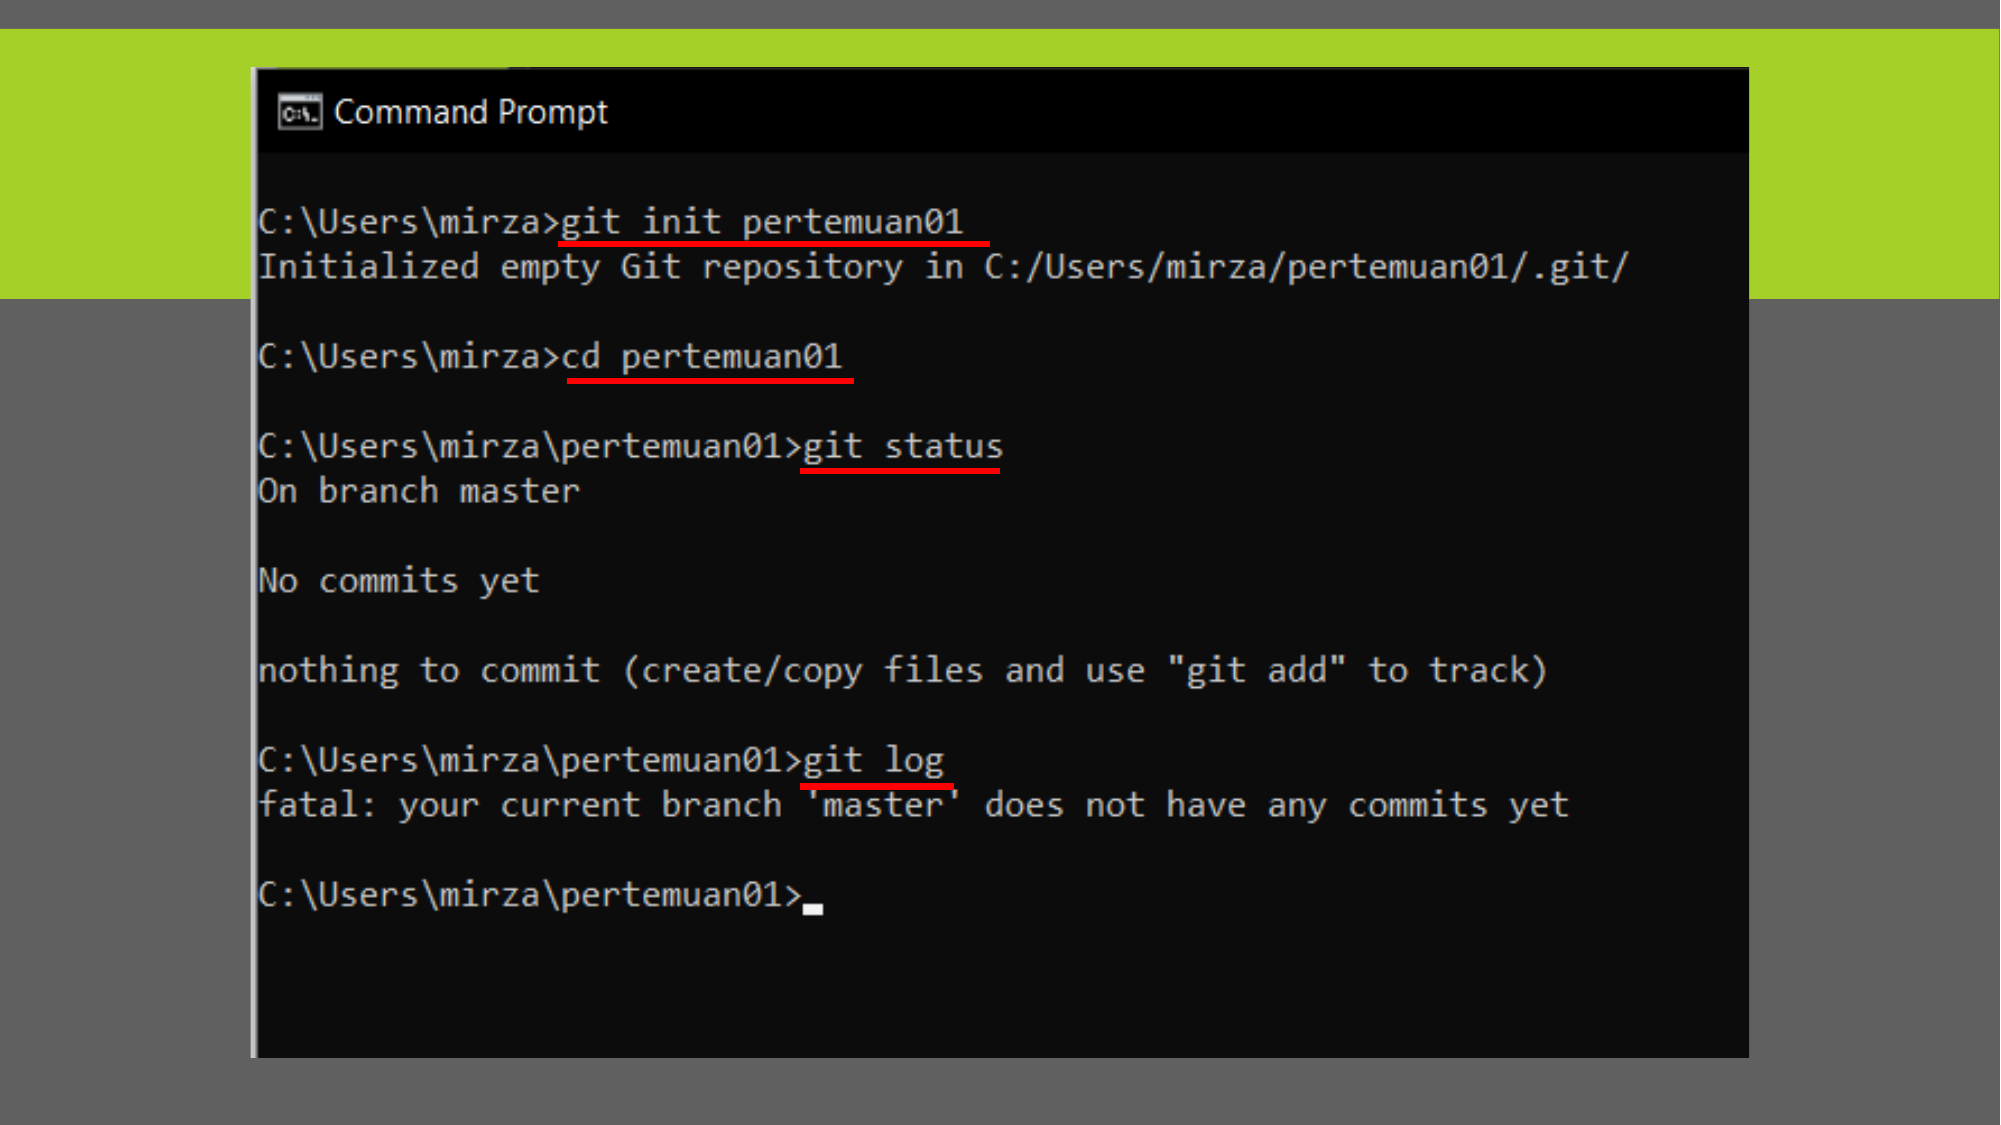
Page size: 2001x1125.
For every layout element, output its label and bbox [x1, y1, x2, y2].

picture [250, 67, 1750, 1058]
